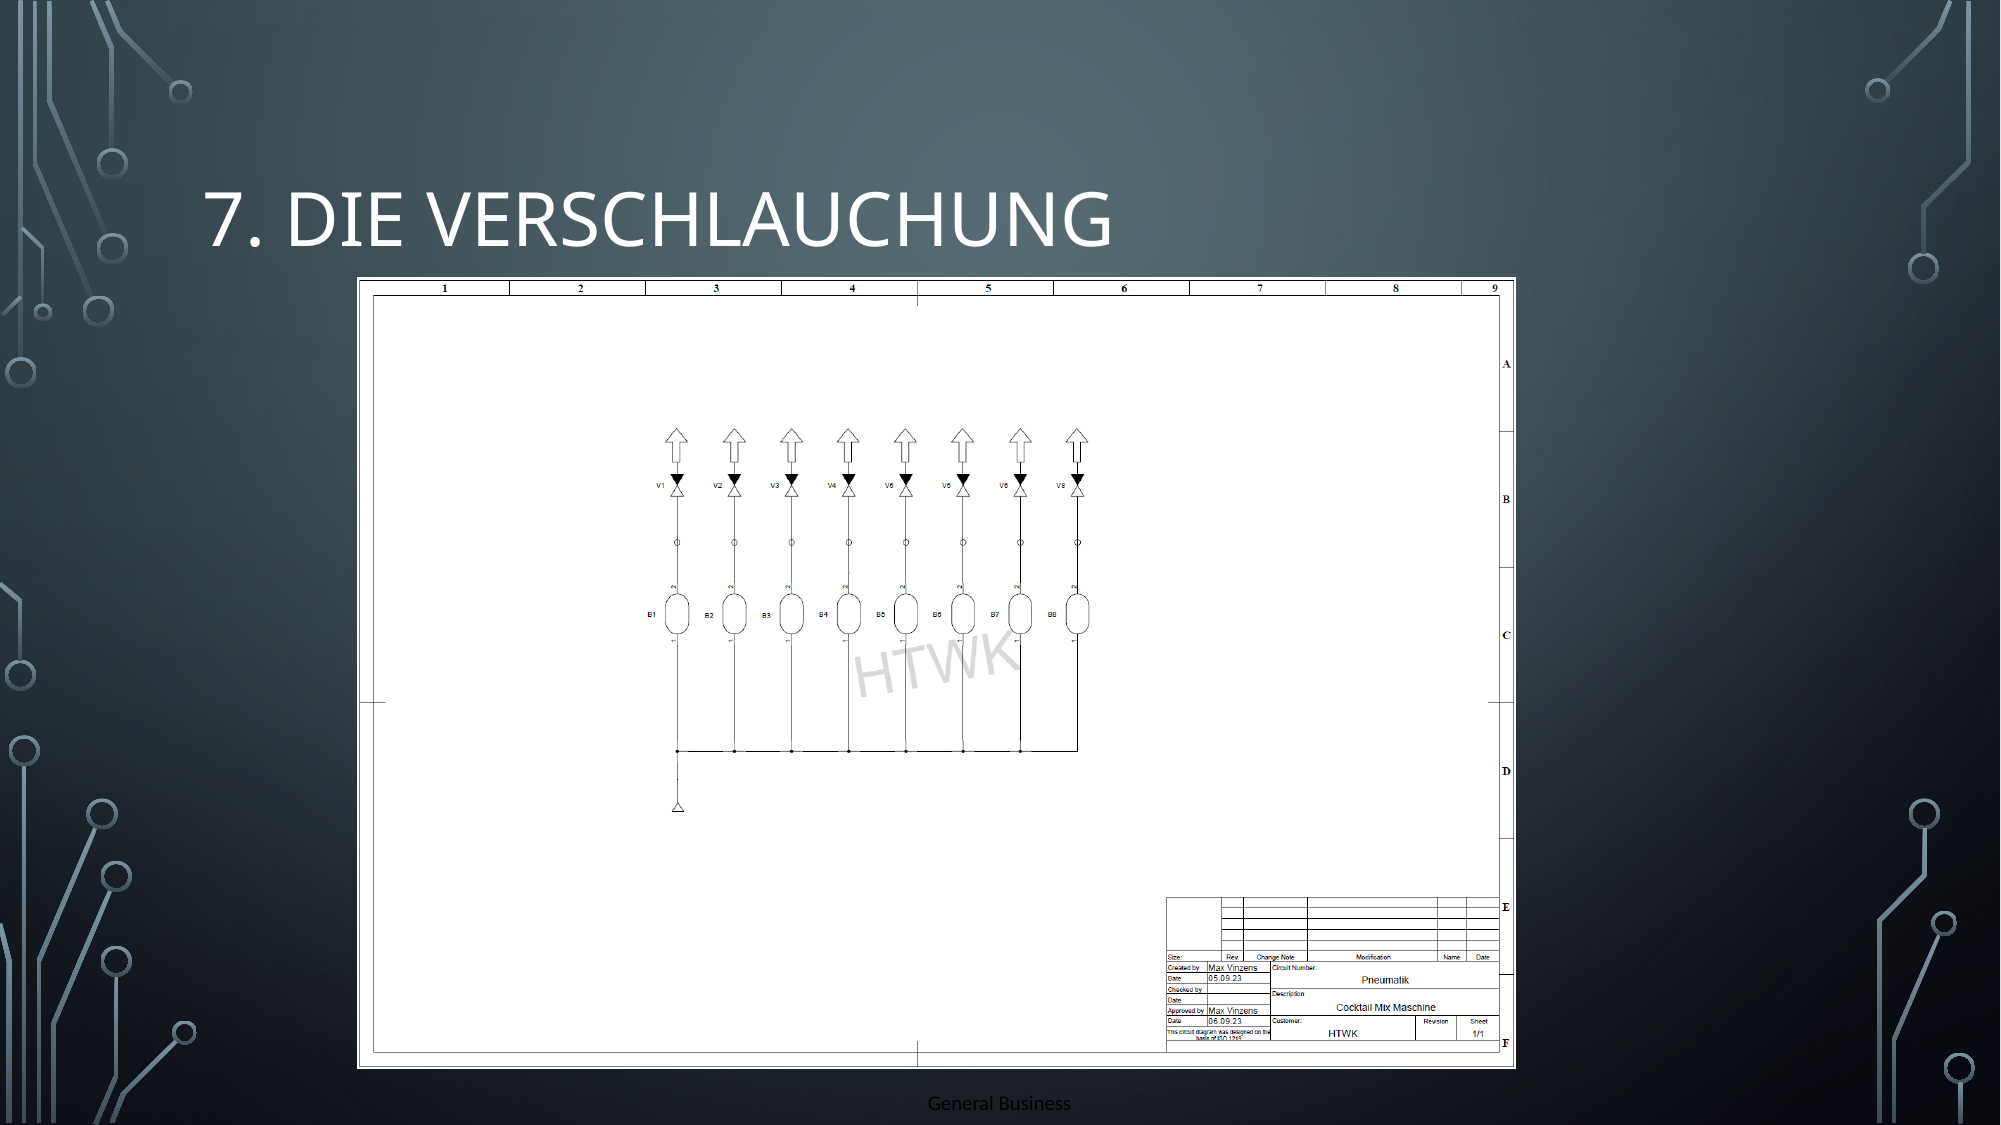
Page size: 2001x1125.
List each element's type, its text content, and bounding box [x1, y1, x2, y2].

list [357, 277, 1516, 1069]
title 7. Die Verschlauchung [187, 101, 1813, 344]
